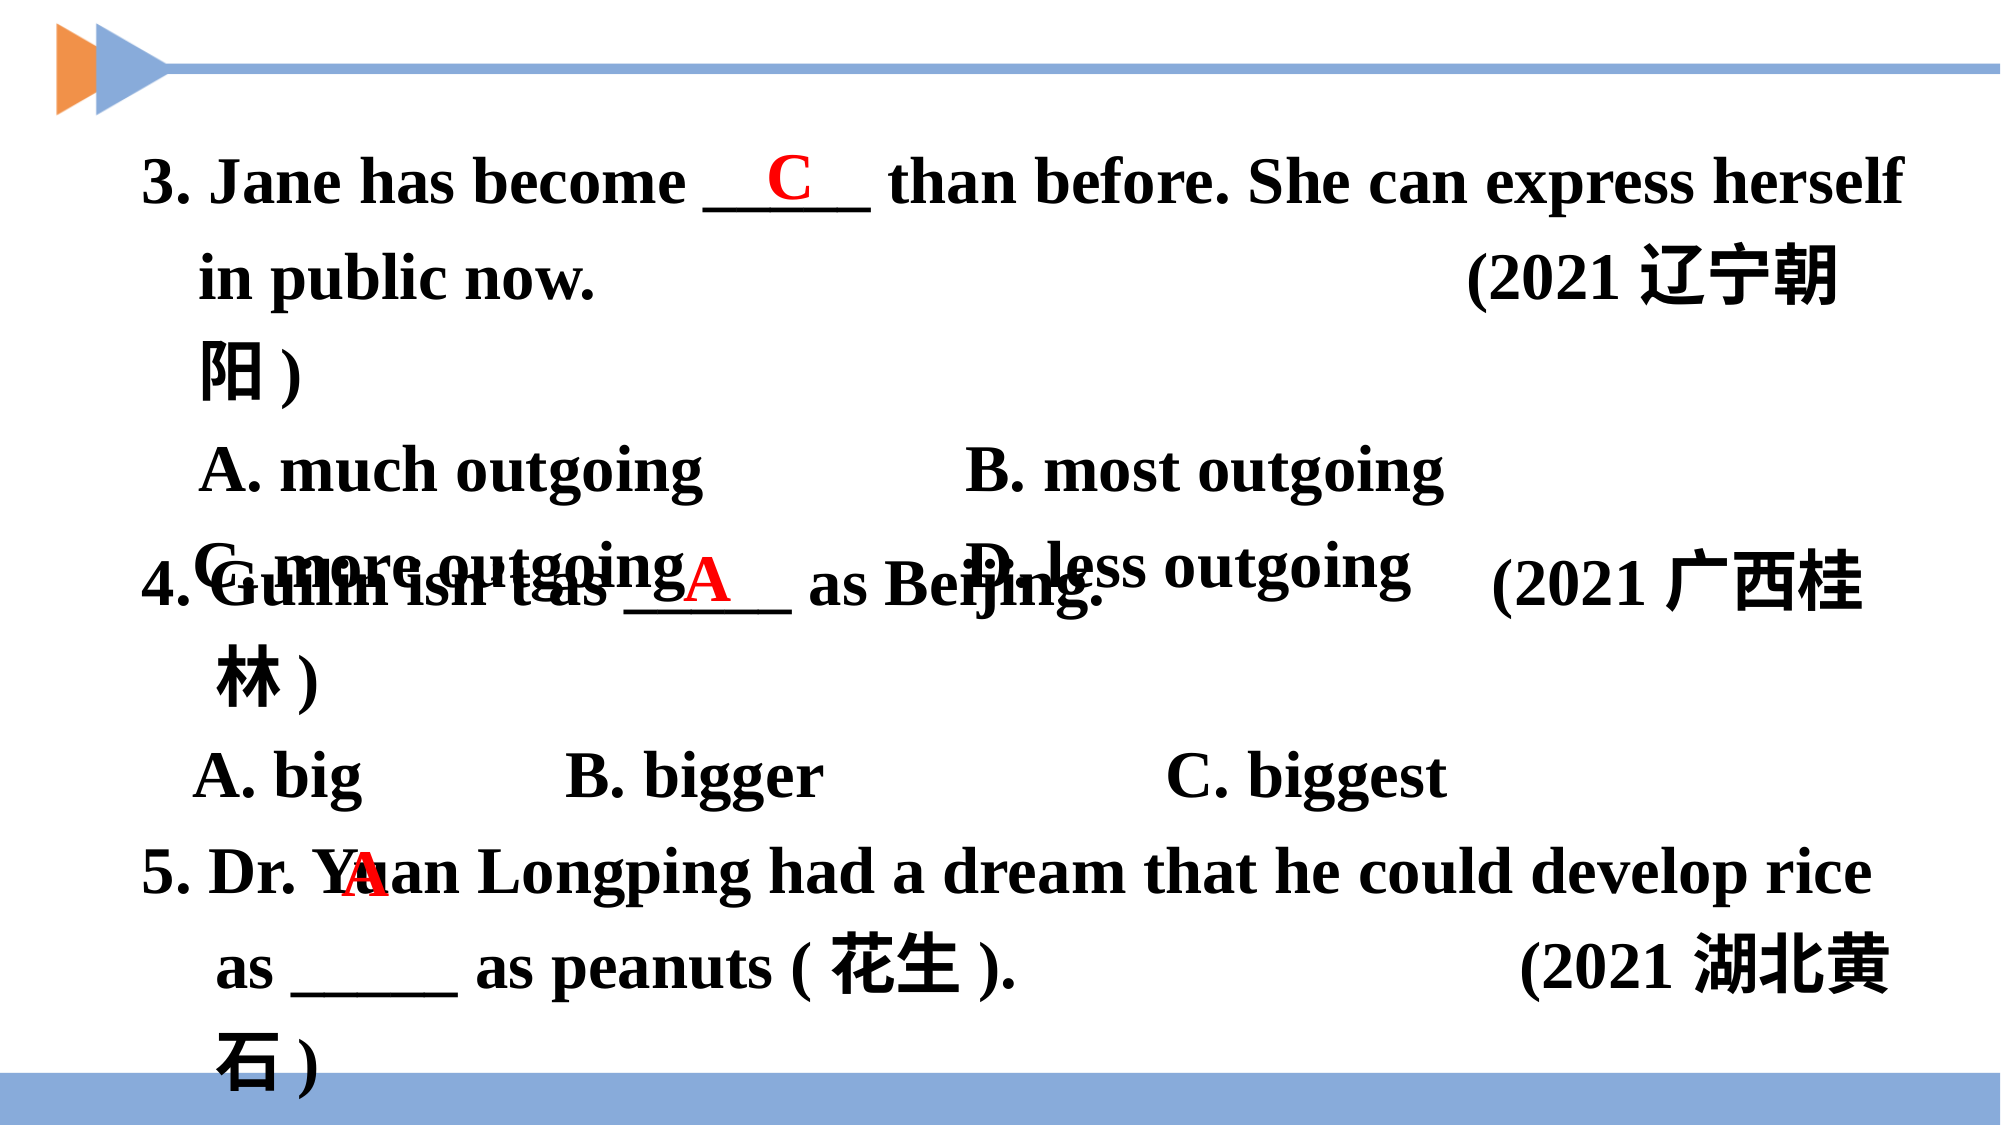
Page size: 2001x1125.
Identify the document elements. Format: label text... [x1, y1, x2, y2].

text_box 4. Guilin isn’t as _____ as Beijing. (2021广西桂林) A. big B. bigger C. biggest 5. Dr. Yuan Longping had a dream that he could develop rice as _____ as peanuts (花生). (2021湖北黄石) A. large B. largest C. larger D. the largest [126, 515, 1957, 1024]
text_box A [326, 822, 405, 917]
text_box C [752, 125, 831, 221]
list 3. Jane has become _____ than before. She can express herself in public now. (2021辽宁朝阳) A. much outgoing B. most outgoing C. more outgoing D. less outgoing [126, 113, 1934, 504]
picture [0, 0, 2001, 1125]
text_box A [669, 527, 748, 622]
